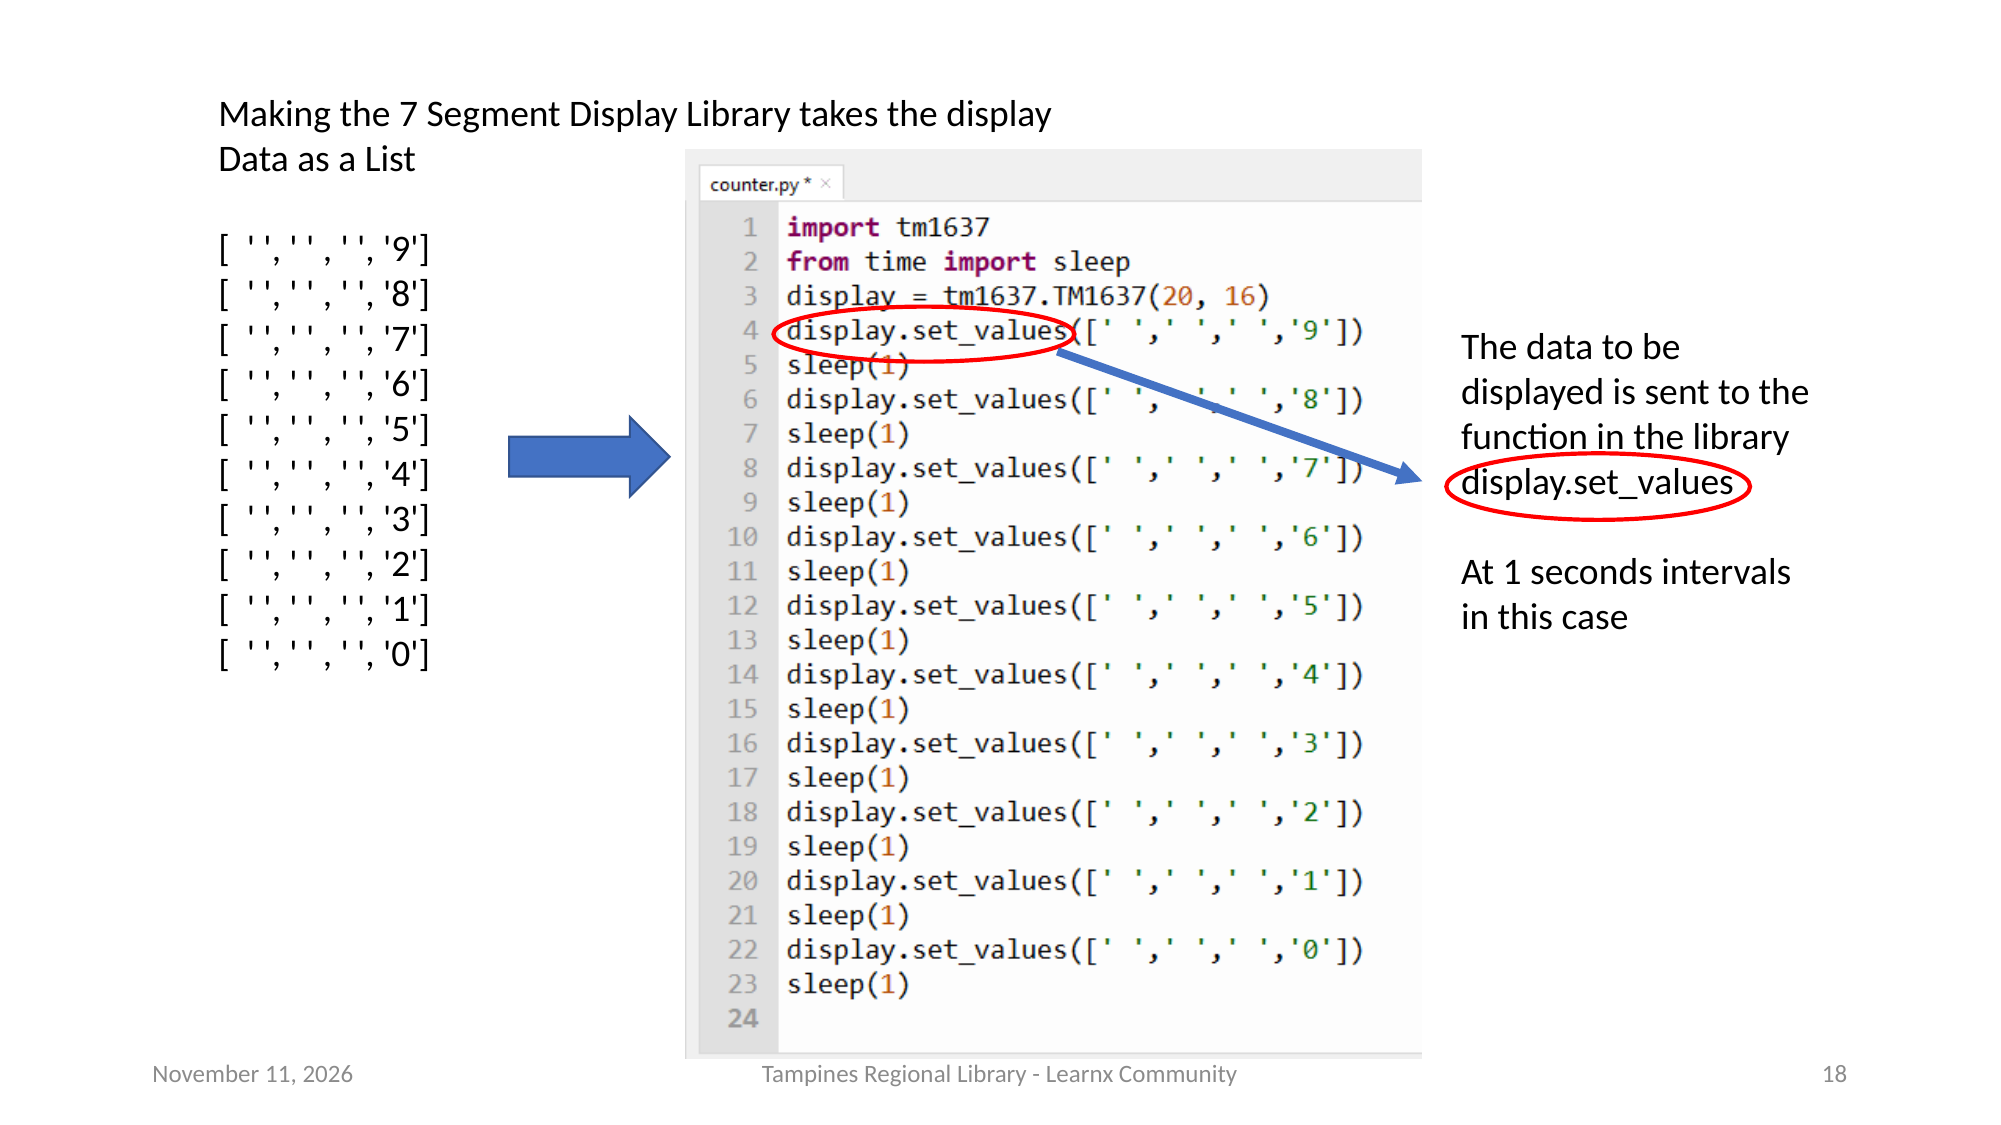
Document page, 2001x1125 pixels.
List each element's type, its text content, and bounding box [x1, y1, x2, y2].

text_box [509, 149, 1422, 1059]
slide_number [137, 1042, 588, 1103]
text_box Making the 7 Segment Display Library takes the display Data as a List [ ' ', ' ' , ' ', '9'] [ ' ', ' ' , ' ', '8'] [ ' ', ' ' , ' ', '7'] [ ' ', ' ' , ' ', '6'] [ ' ', ' ' , ' ', '5'] [ ' ', ' ' , ' ', '4'] [ ' ', ' ' , ' ', '3'] [ ' ', ' ' , ' ', '2'] [ ' ', ' ' , ' ', '1'] [ ' ', ' ' , ' ', '0'] [203, 82, 1116, 772]
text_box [1057, 314, 1827, 648]
slide_number 18 [1412, 1042, 1863, 1103]
footer Tampines Regional Library - Learnx Community [662, 1059, 1338, 1103]
